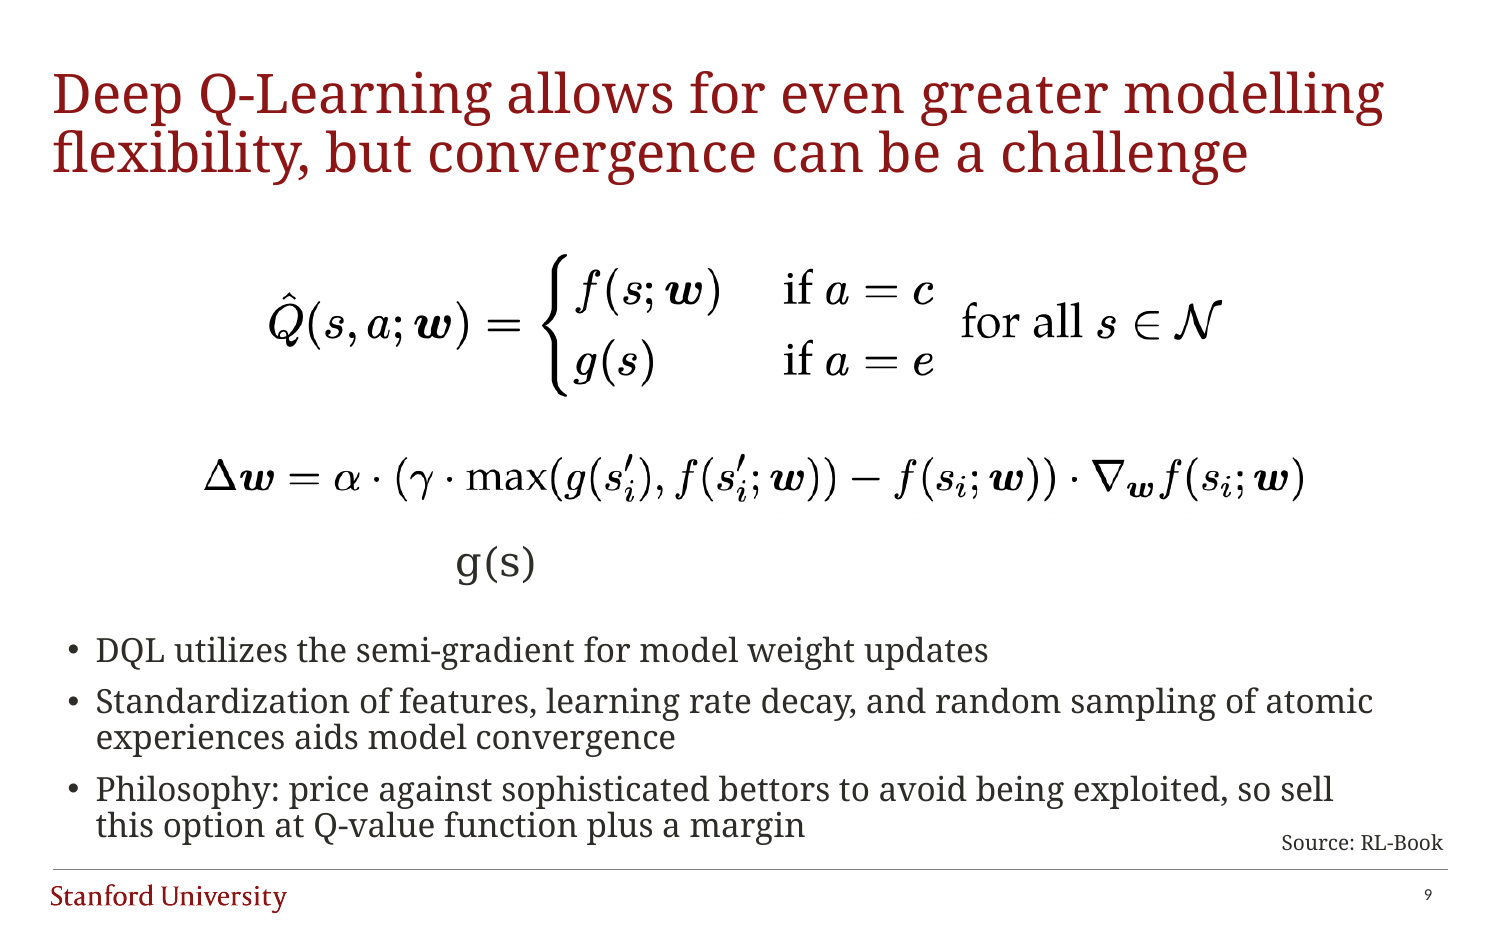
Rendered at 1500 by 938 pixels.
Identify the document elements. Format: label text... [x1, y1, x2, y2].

text_box Source: RL-Book [1281, 825, 1500, 919]
picture [178, 436, 1322, 520]
title Deep Q-Learning allows for even greater modelling flexibility, but convergence can be a challenge [52, 49, 1448, 200]
slide_number 9 [1110, 868, 1281, 919]
picture [219, 226, 1243, 410]
list DQL utilizes the semi-gradient for model weight updates Standardization of features, learning rate decay, and random sampling of atomic experiences aids model convergence Philosophy: price against sophisticated bettors to avoid being exploited, so sell this option at Q-value function plus a margin [67, 625, 1403, 809]
picture [37, 870, 301, 927]
